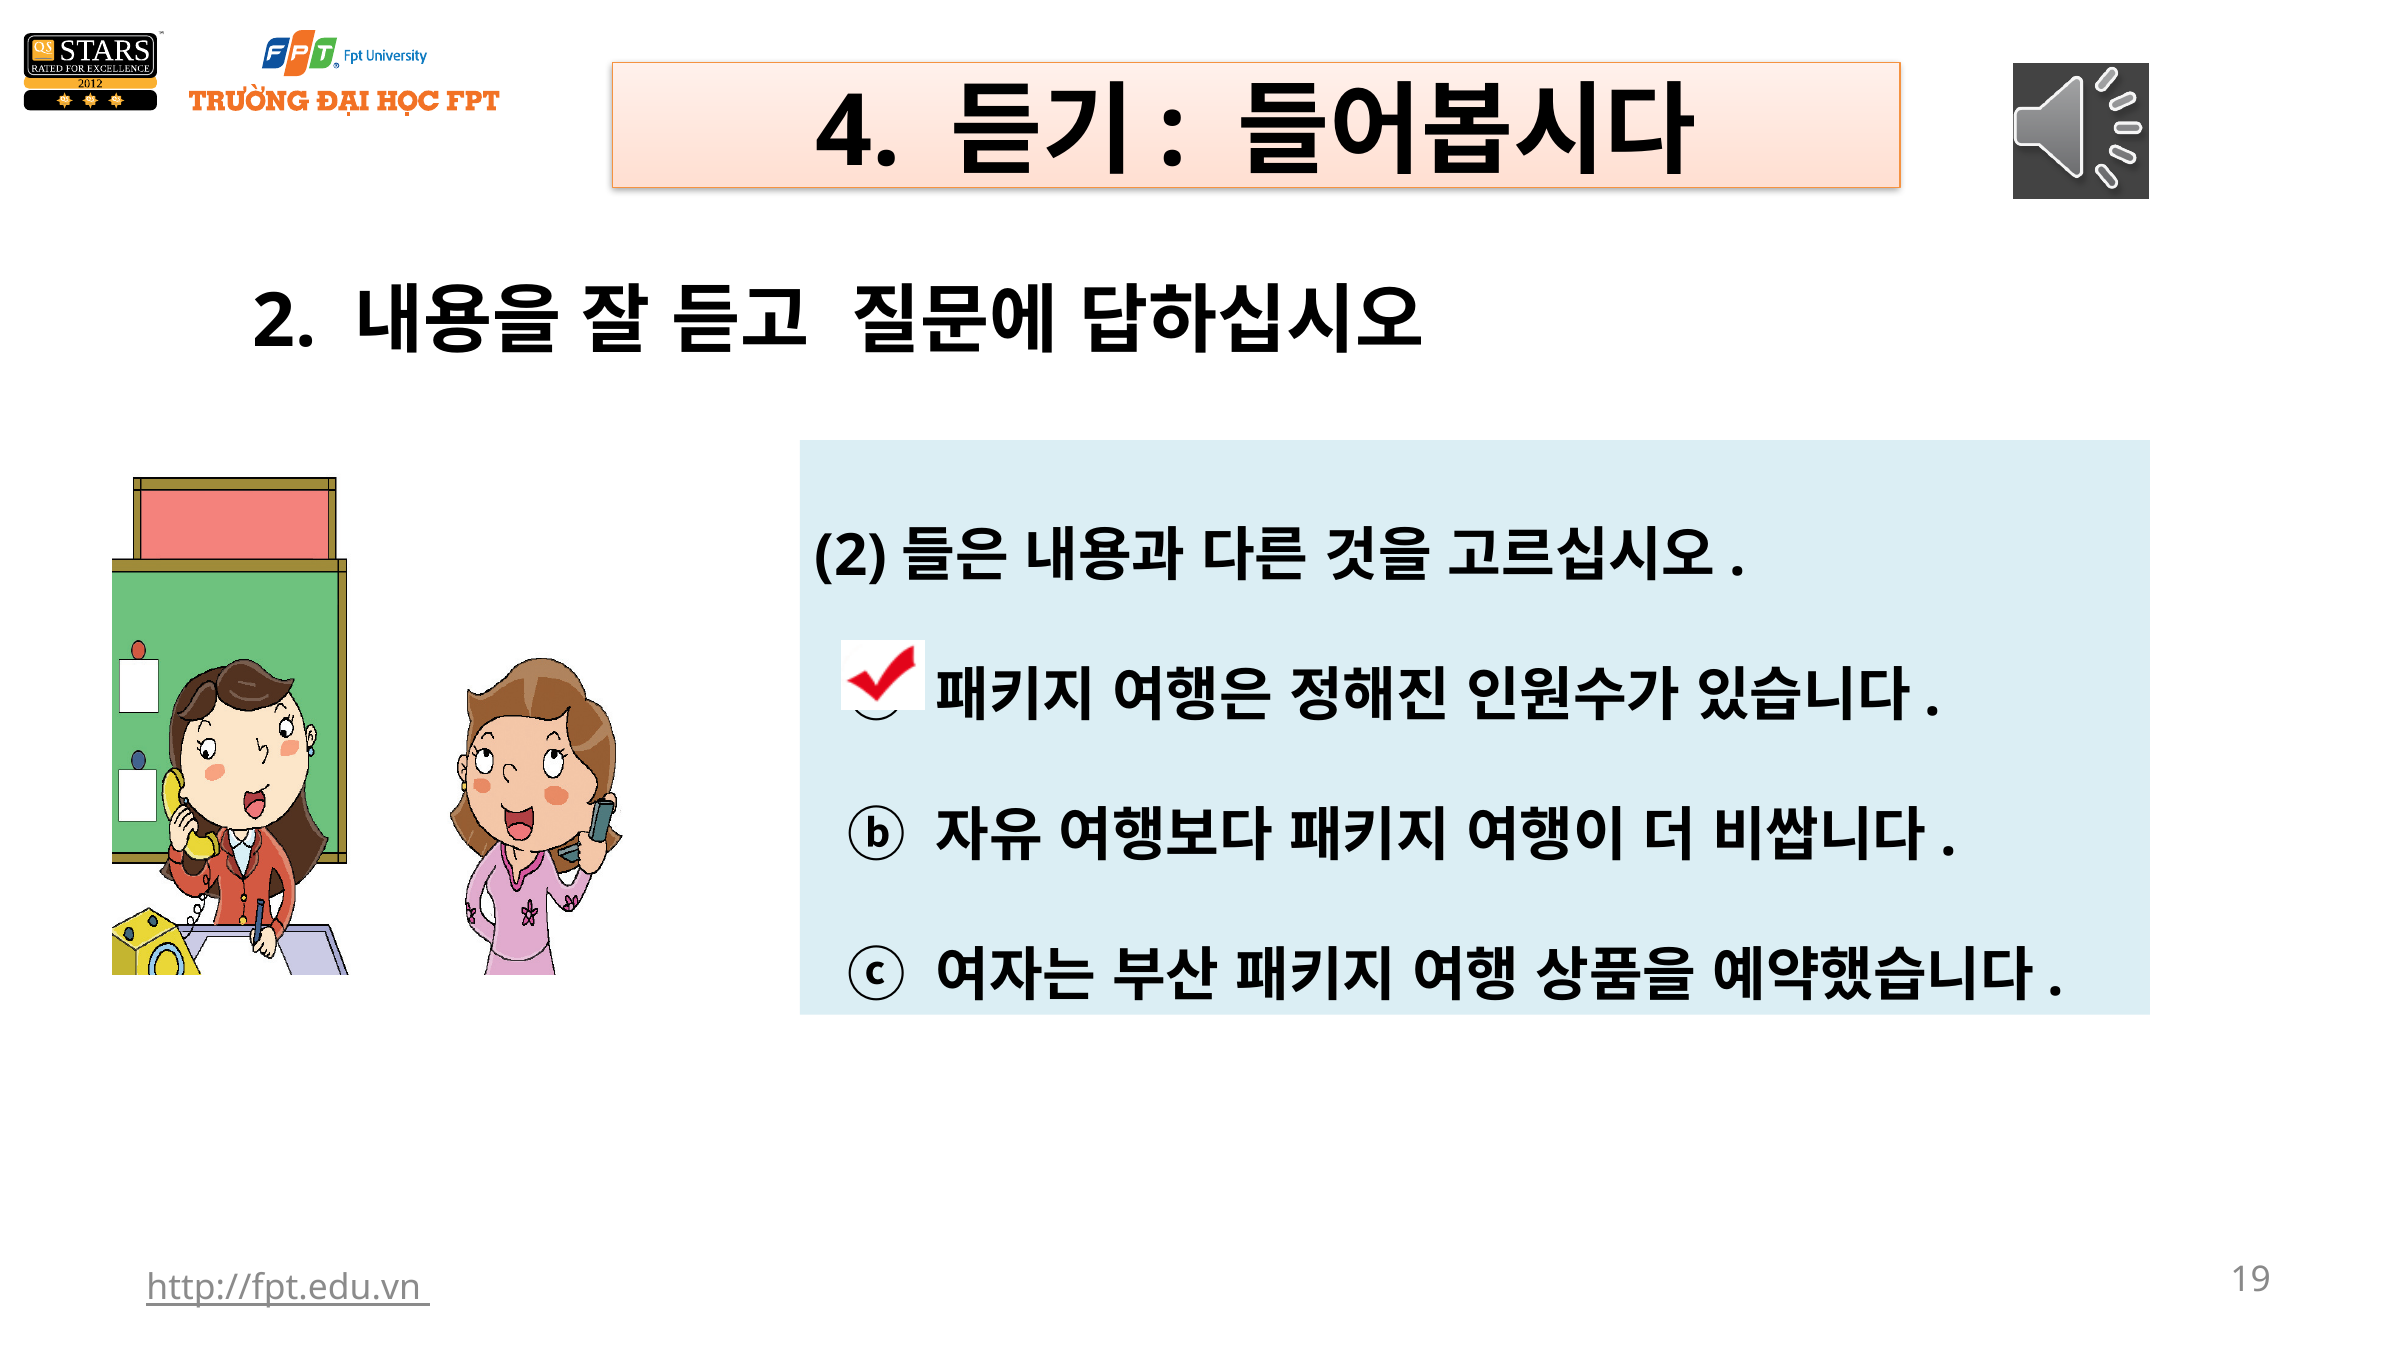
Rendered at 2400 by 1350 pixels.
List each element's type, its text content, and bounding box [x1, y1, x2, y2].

slide_number 19 [2175, 1250, 2293, 1312]
text_box (2)들은 내용과 다른 것을 고르십시오. ⓐ 패키지 여행은 정해진 인원수가 있습니다. ⓑ 자유 여행보다 패키지 여행이 더 비쌉니다. ⓒ 여자는 부산 패키지 여행 상품을 예약했습니다. [799, 440, 2150, 1015]
text_box 4. 듣기: 들어봅시다 [612, 62, 1901, 188]
footer http://fpt.edu.vn [125, 1250, 885, 1322]
picture [112, 452, 651, 976]
picture [2012, 62, 2151, 201]
text_box 2. 내용을 잘 듣고 질문에 답하십시오 [237, 264, 1838, 369]
picture [841, 640, 926, 710]
